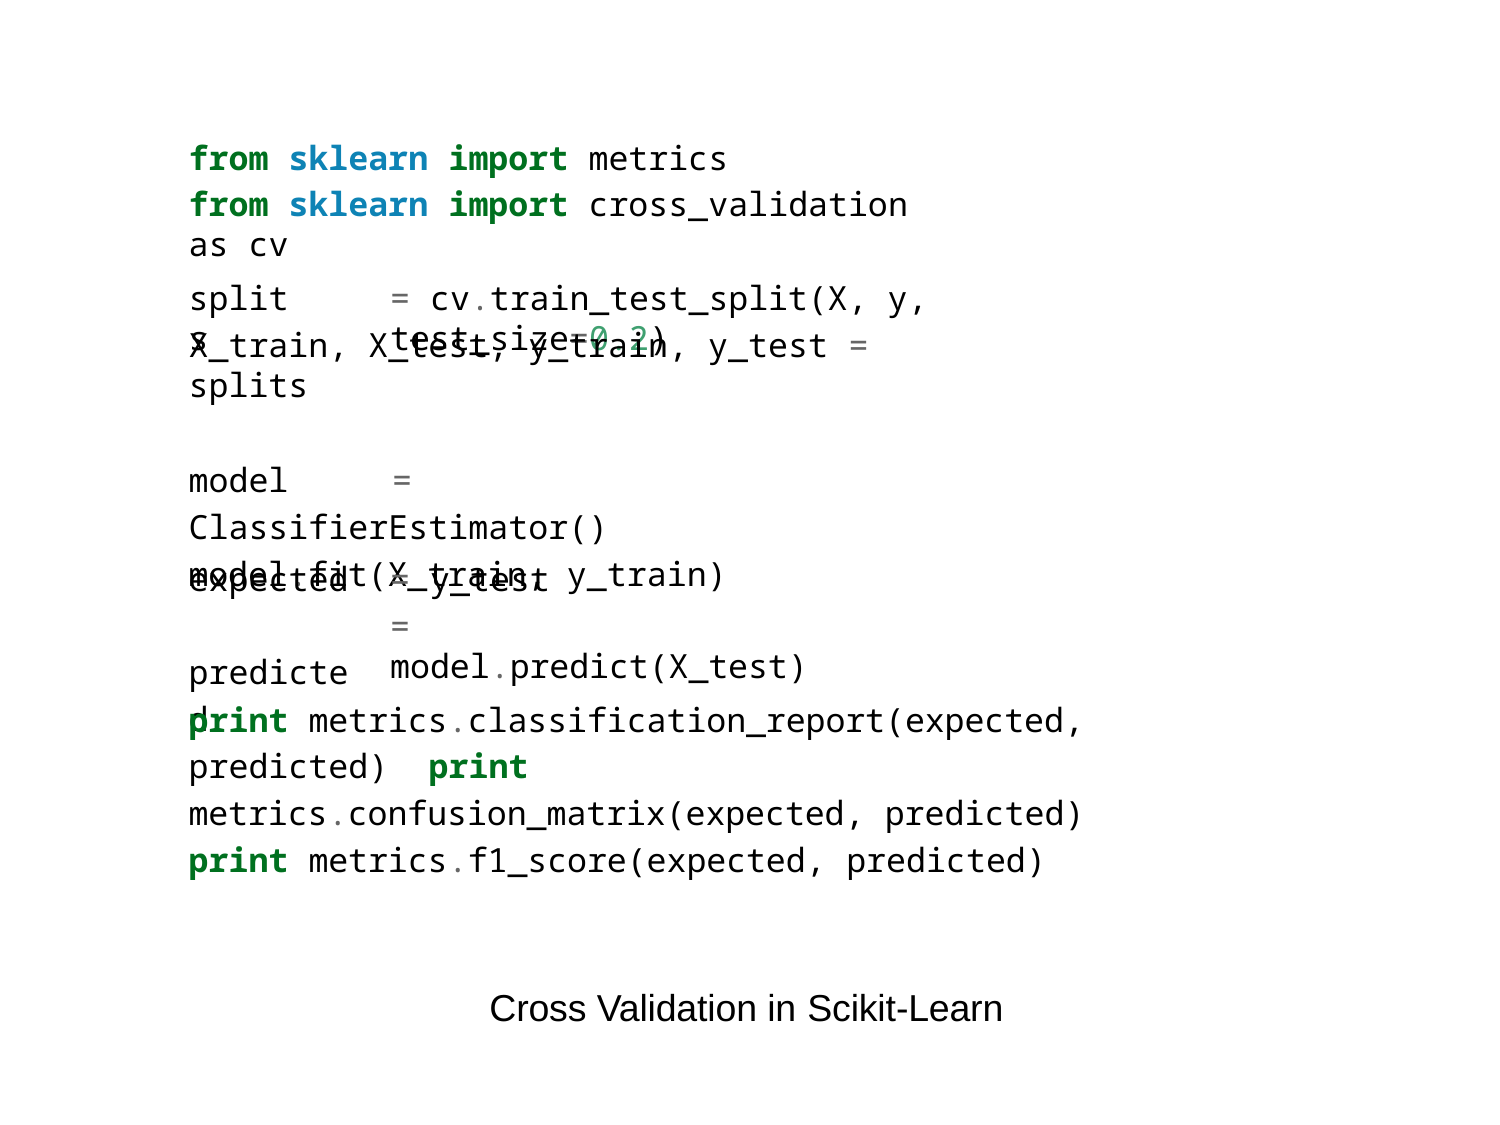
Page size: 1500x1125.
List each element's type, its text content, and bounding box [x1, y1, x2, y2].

text_box splits [186, 277, 301, 324]
text_box = cv.train_test_split(X, y, test_size=0.2) [388, 277, 1162, 358]
text_box Cross Validation in Scikit-Learn [487, 983, 1013, 1029]
text_box from sklearn import metrics from sklearn import cross_validation as cv [186, 136, 961, 264]
text_box expected predicted [186, 551, 356, 692]
text_box = y_test = model.predict(X_test) [388, 558, 814, 686]
text_box X_train, X_test, y_train, y_test = splits model = ClassifierEstimator() model.fit(X_train, y_train) [186, 324, 942, 593]
text_box print metrics.classification_report(expected, predicted) print metrics.confusion_matrix(expected, predicted) print metrics.f1_score(expected, predicted) [186, 692, 1217, 879]
